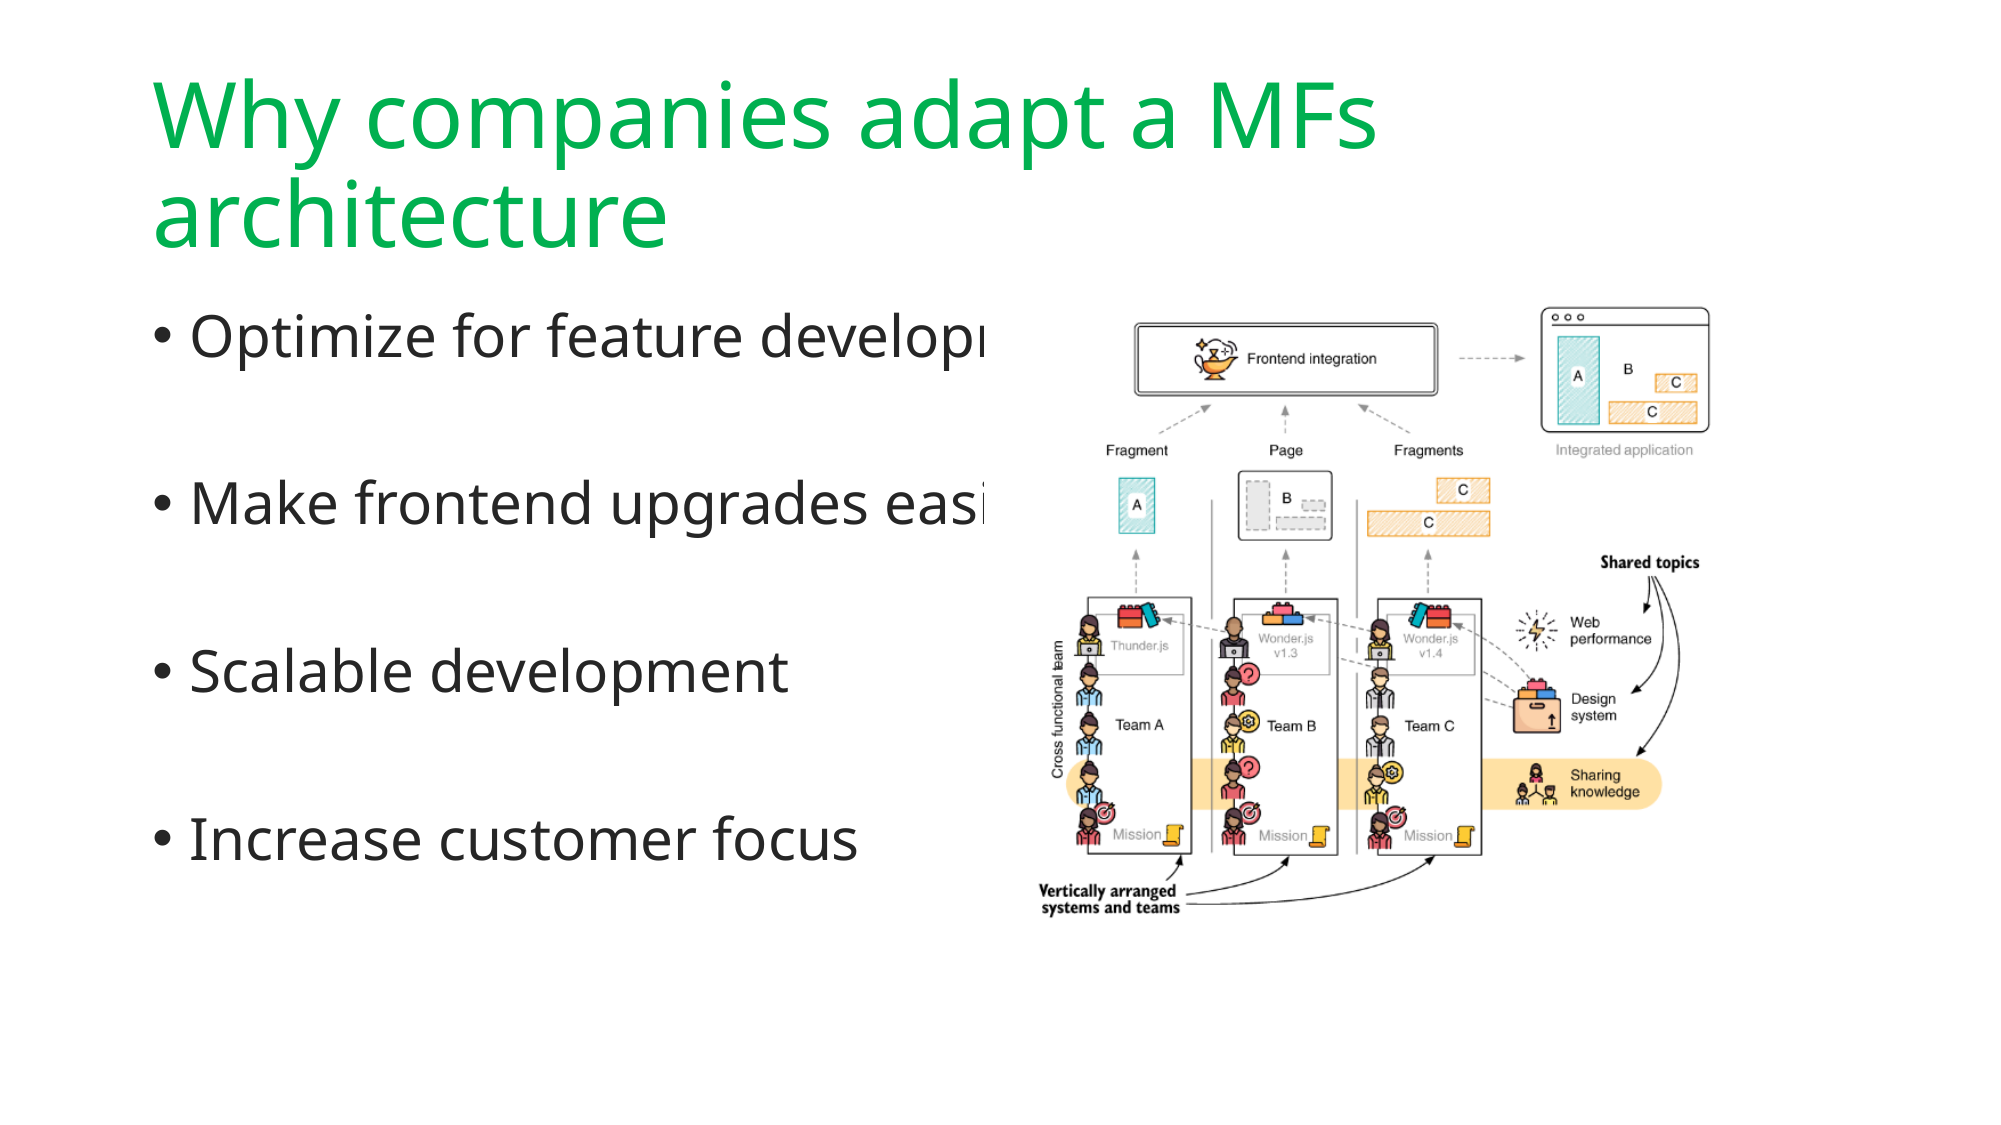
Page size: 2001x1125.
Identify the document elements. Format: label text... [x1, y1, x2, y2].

title Why companies adapt a MFs architecture [137, 59, 1863, 278]
picture [984, 277, 1755, 930]
list Optimize for feature development Make frontend upgrades easier Scalable development Increase customer focus [137, 299, 1863, 1014]
